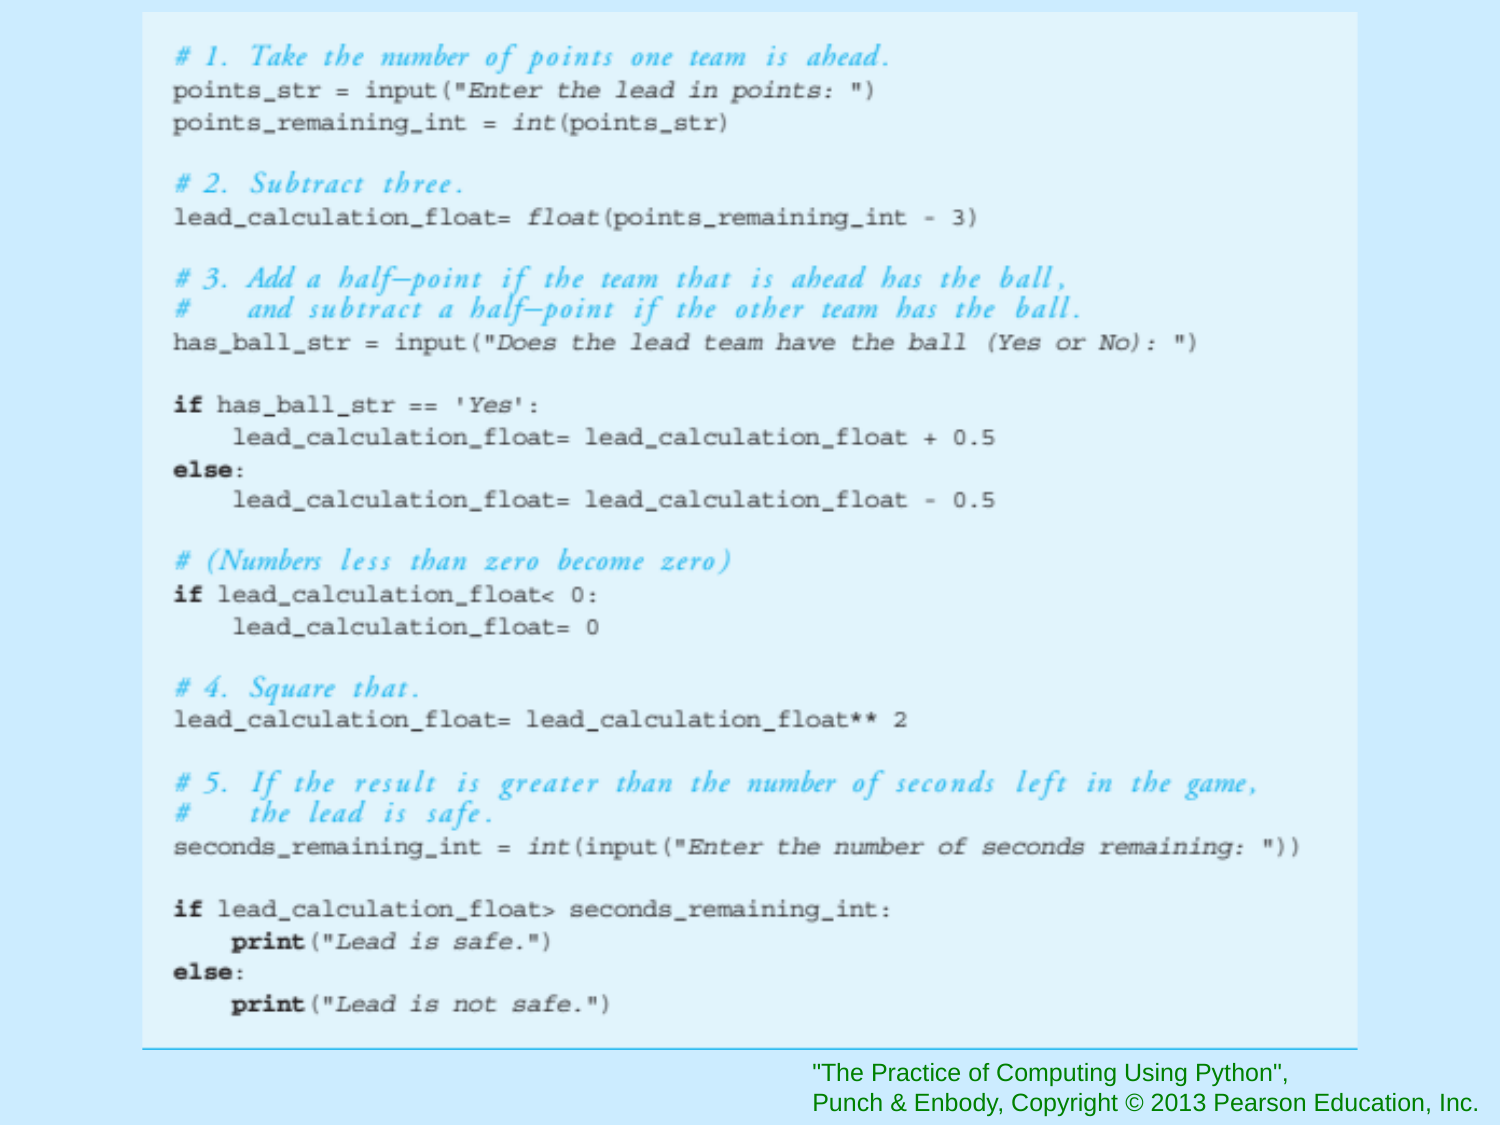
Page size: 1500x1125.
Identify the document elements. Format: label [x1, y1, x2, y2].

list [0, 12, 1500, 1051]
